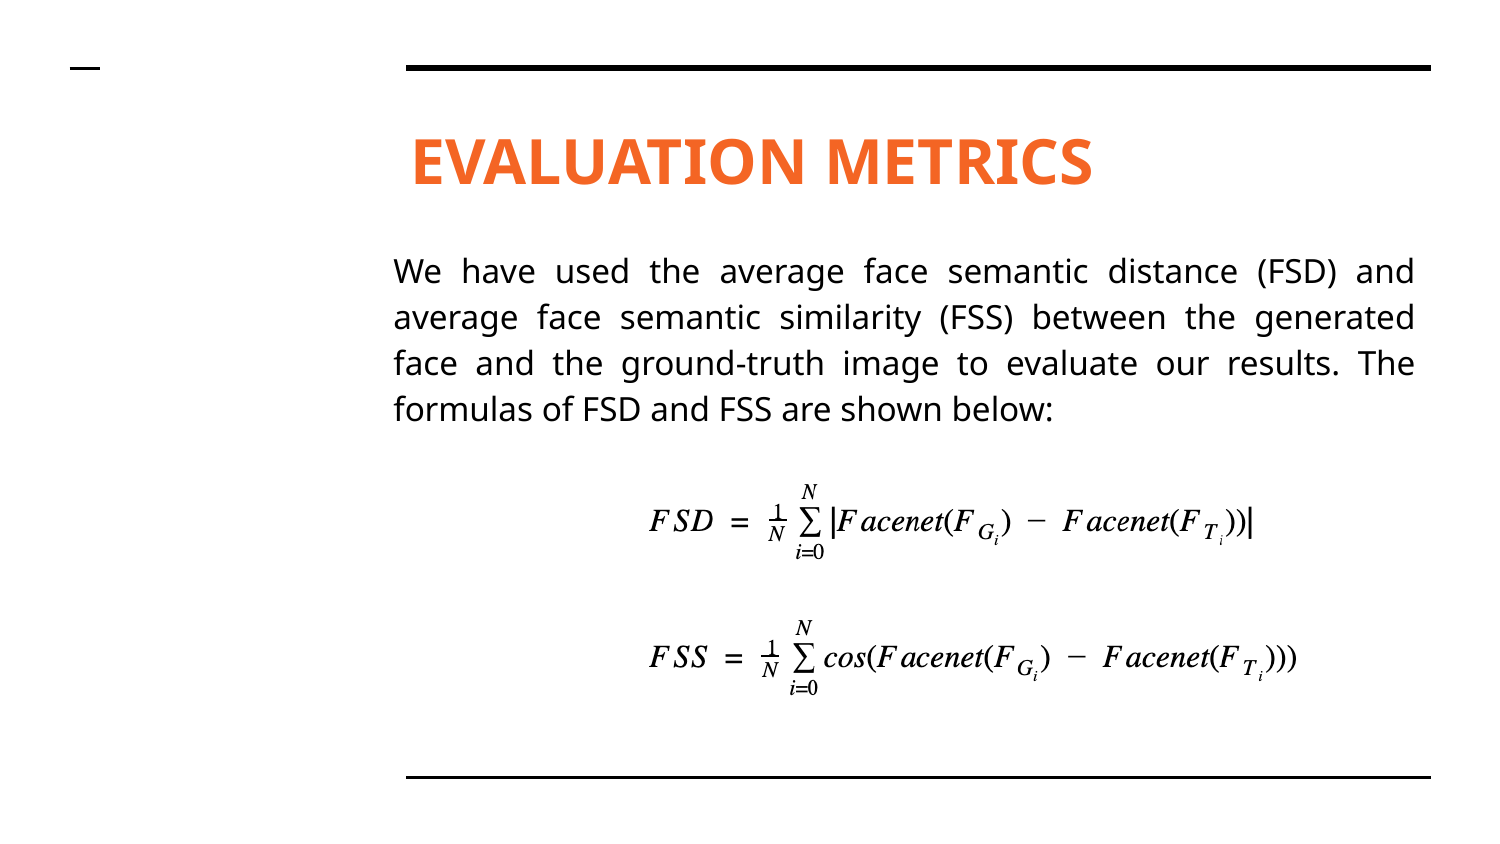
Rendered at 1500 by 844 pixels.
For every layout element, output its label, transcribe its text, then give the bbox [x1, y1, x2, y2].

list We have used the average face semantic distance (FSD) and average face semantic similarity (FSS) between the generated face and the ground-truth image to evaluate our results. The formulas of FSD and FSS are shown below: [378, 229, 1433, 755]
title EVALUATION METRICS [395, 106, 1500, 212]
picture [609, 467, 1323, 714]
